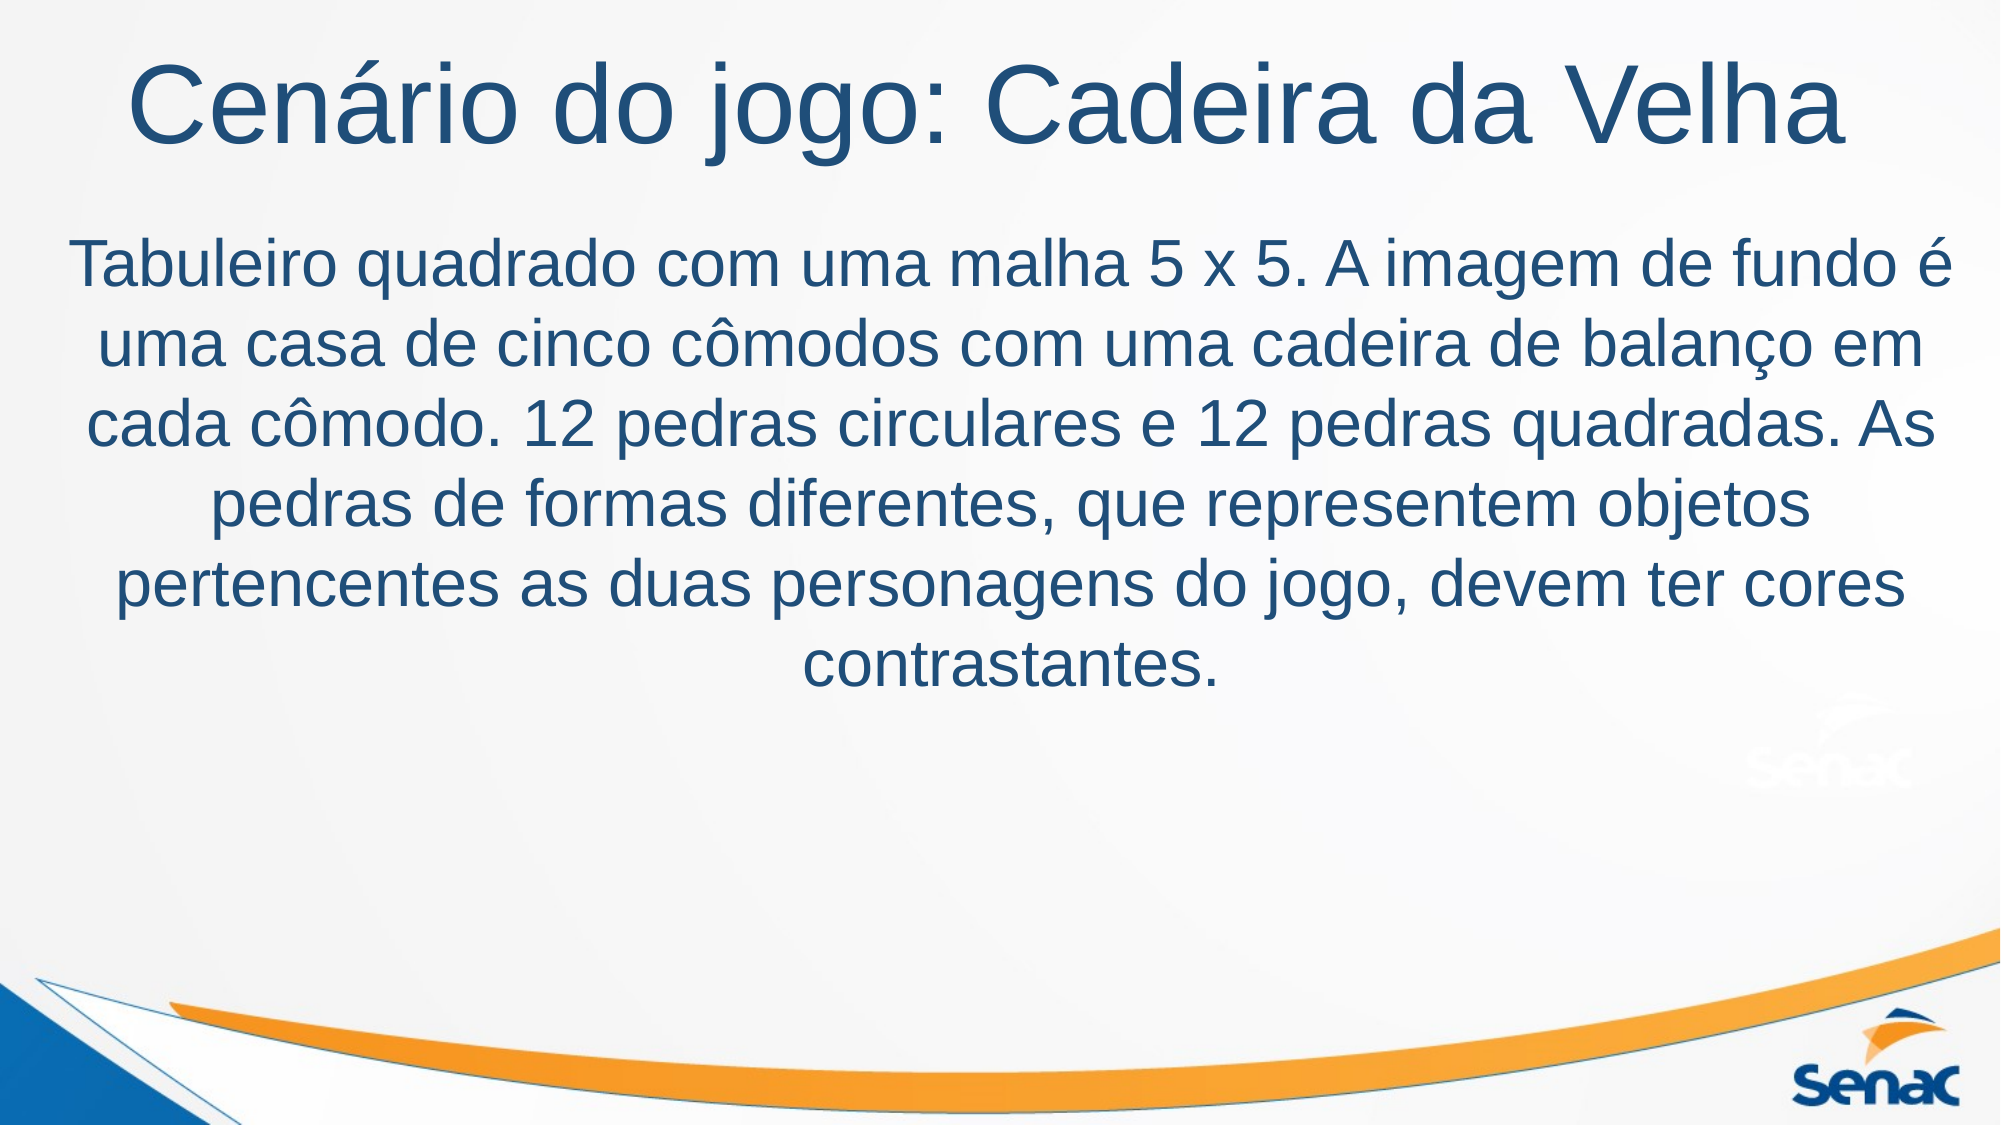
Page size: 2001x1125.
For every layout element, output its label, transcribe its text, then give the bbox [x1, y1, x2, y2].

list Tabuleiro quadrado com uma malha 5 x 5. A imagem de fundo é uma casa de cinco cômodos com uma cadeira de balanço em cada cômodo. 12 pedras circulares e 12 pedras quadradas. As pedras de formas diferentes, que representem objetos pertencentes as duas personagens do jogo, devem ter cores contrastantes. [52, 211, 1973, 926]
picture [0, 0, 2001, 1125]
title Cenário do jogo: Cadeira da Velha [0, 36, 1973, 178]
